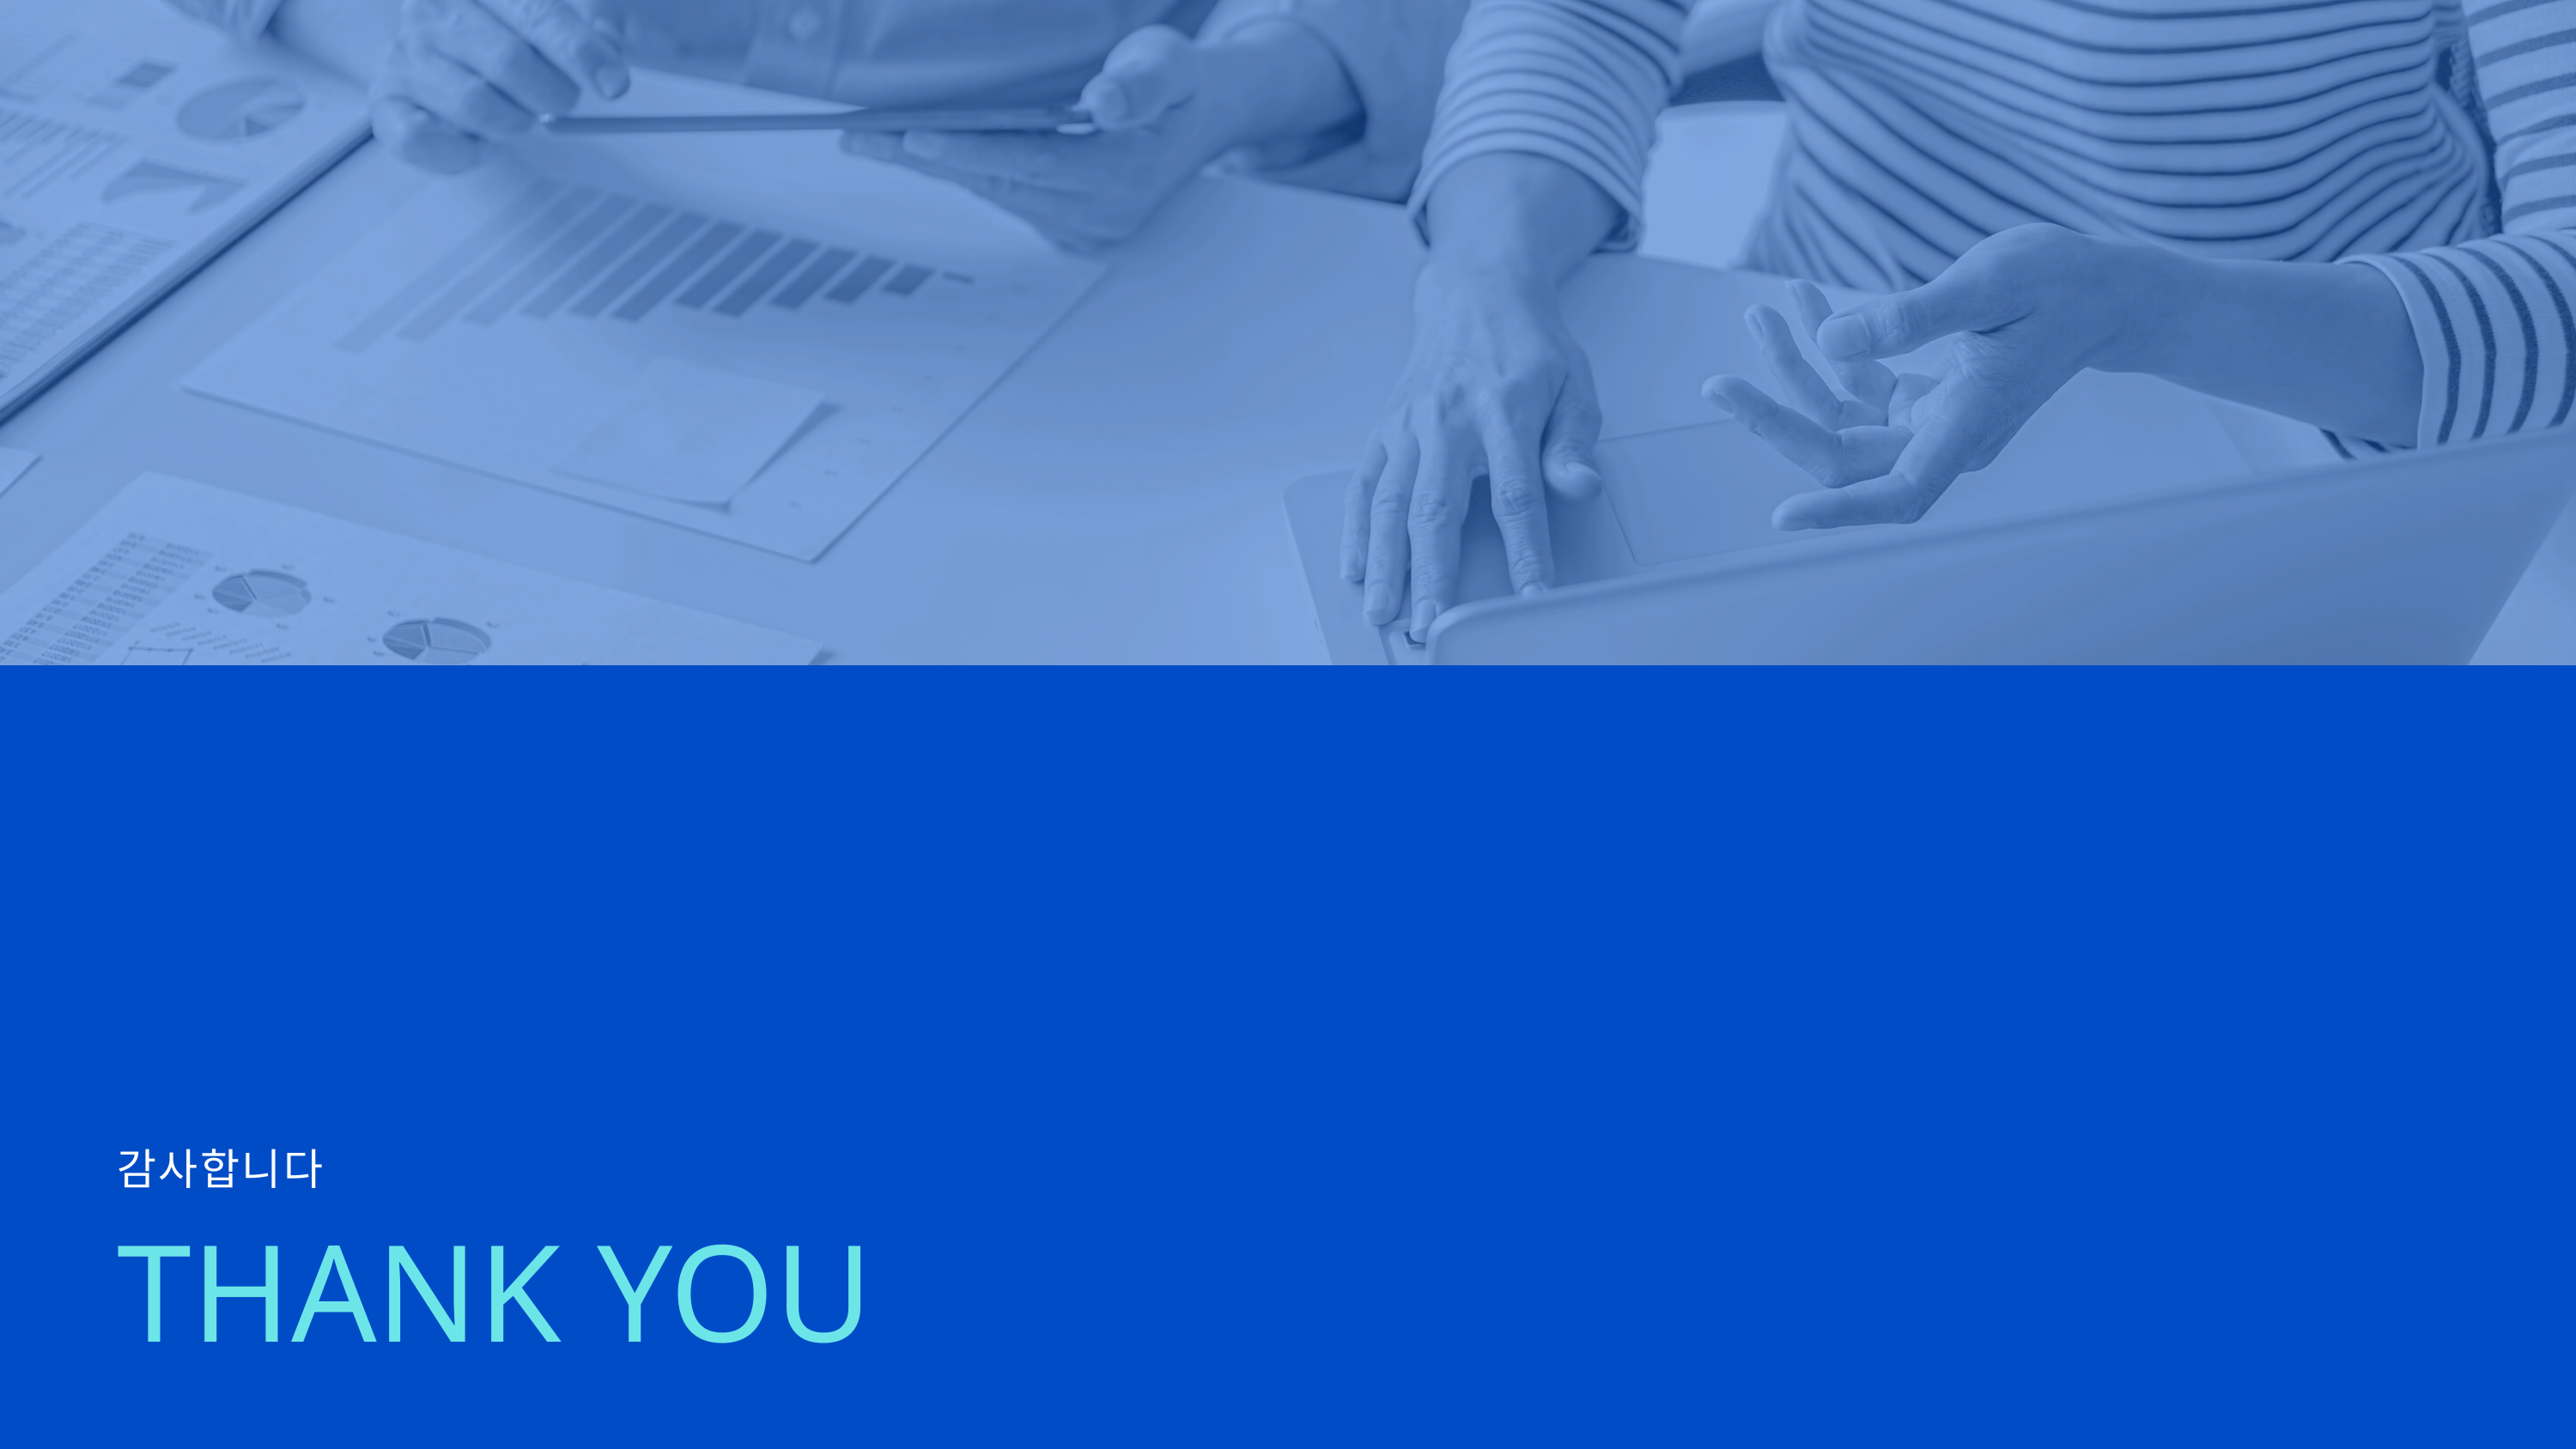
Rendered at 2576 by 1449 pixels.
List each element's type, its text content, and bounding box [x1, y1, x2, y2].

text_box THANK YOU [117, 1234, 1510, 1369]
text_box 감사합니다 [117, 1133, 1510, 1194]
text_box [0, 0, 2576, 666]
